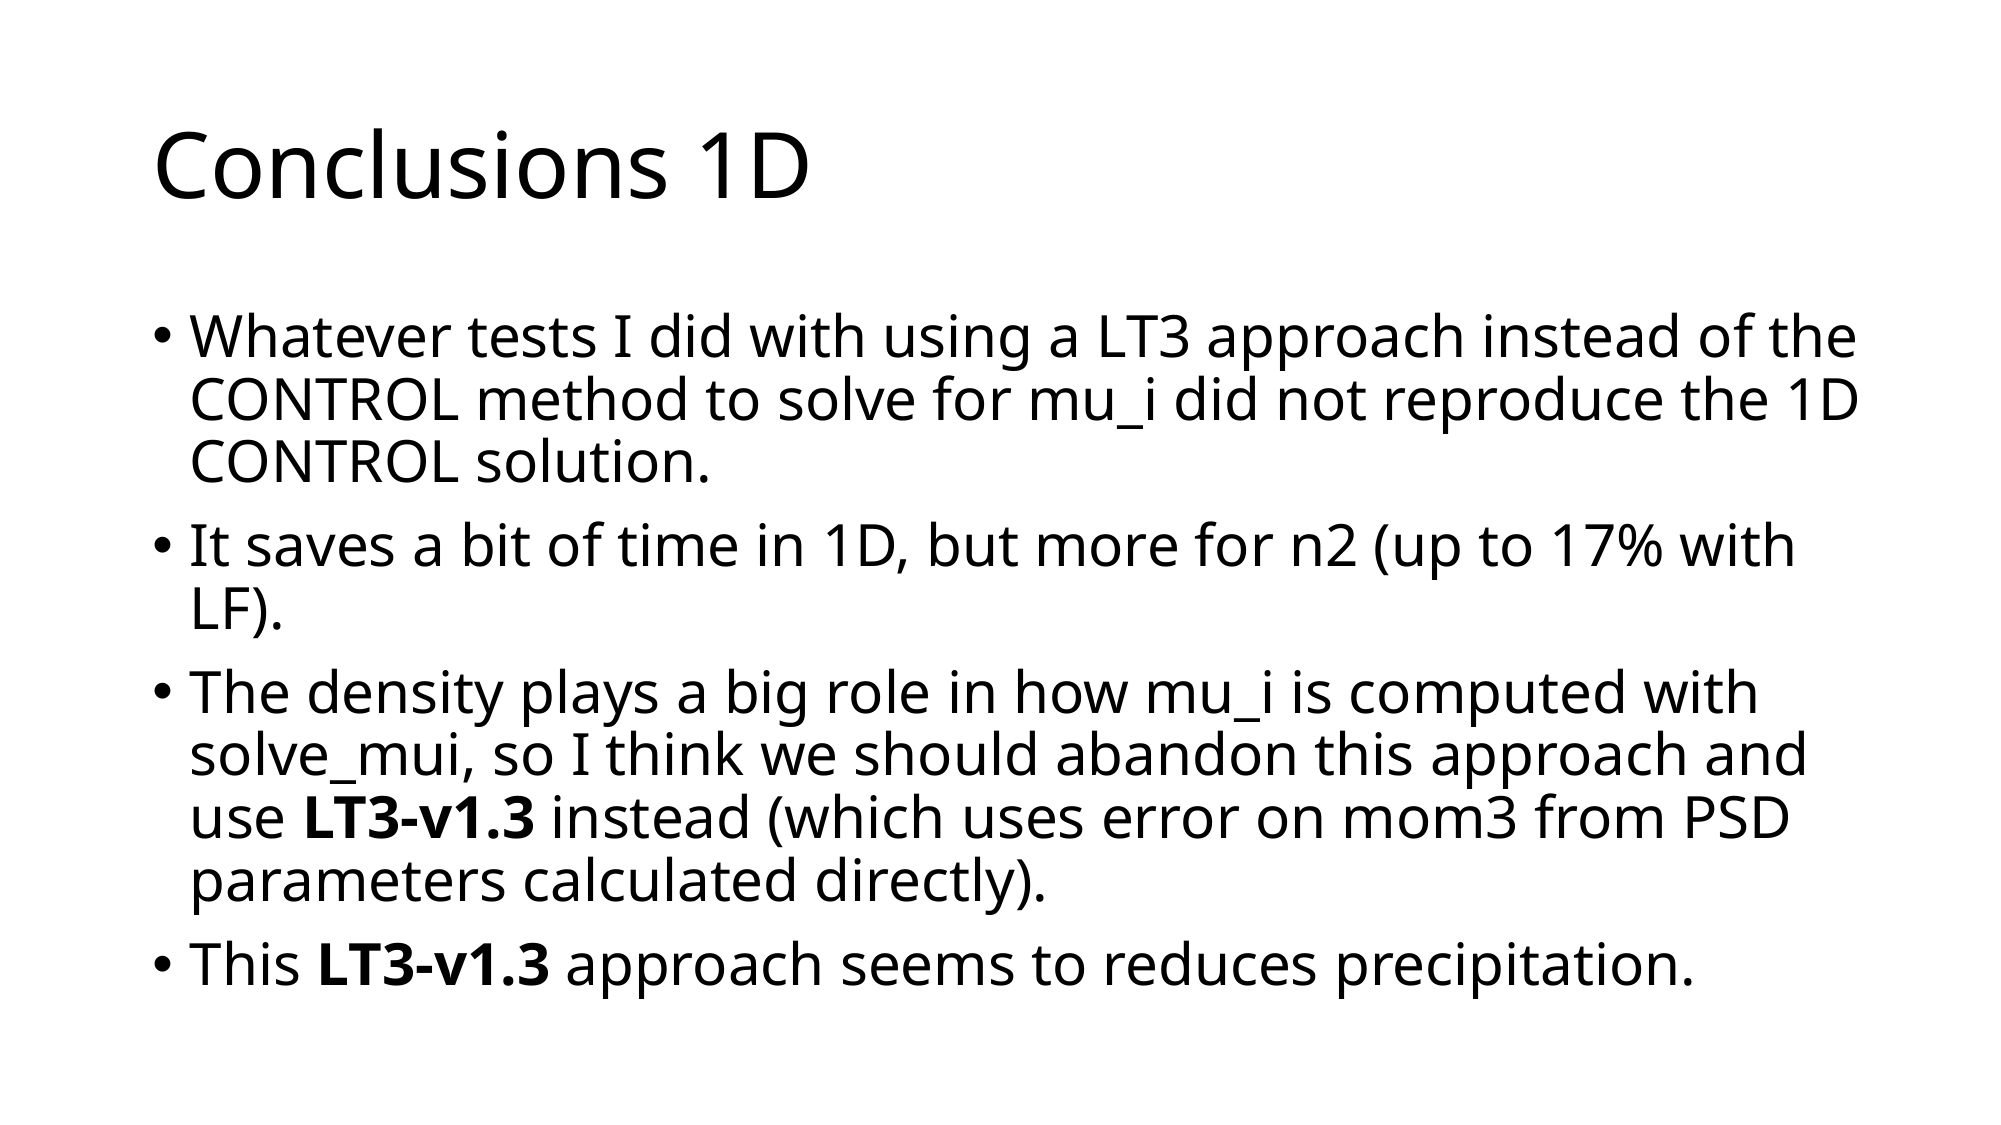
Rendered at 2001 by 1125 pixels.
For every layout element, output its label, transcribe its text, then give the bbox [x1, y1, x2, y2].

list Whatever tests I did with using a LT3 approach instead of the CONTROL method to solve for mu_i did not reproduce the 1D CONTROL solution. It saves a bit of time in 1D, but more for n2 (up to 17% with LF). The density plays a big role in how mu_i is computed with solve_mui, so I think we should abandon this approach and use LT3-v1.3 instead (which uses error on mom3 from PSD parameters calculated directly). This LT3-v1.3 approach seems to reduces precipitation. [137, 299, 1891, 1014]
title Conclusions 1D [137, 59, 1863, 278]
